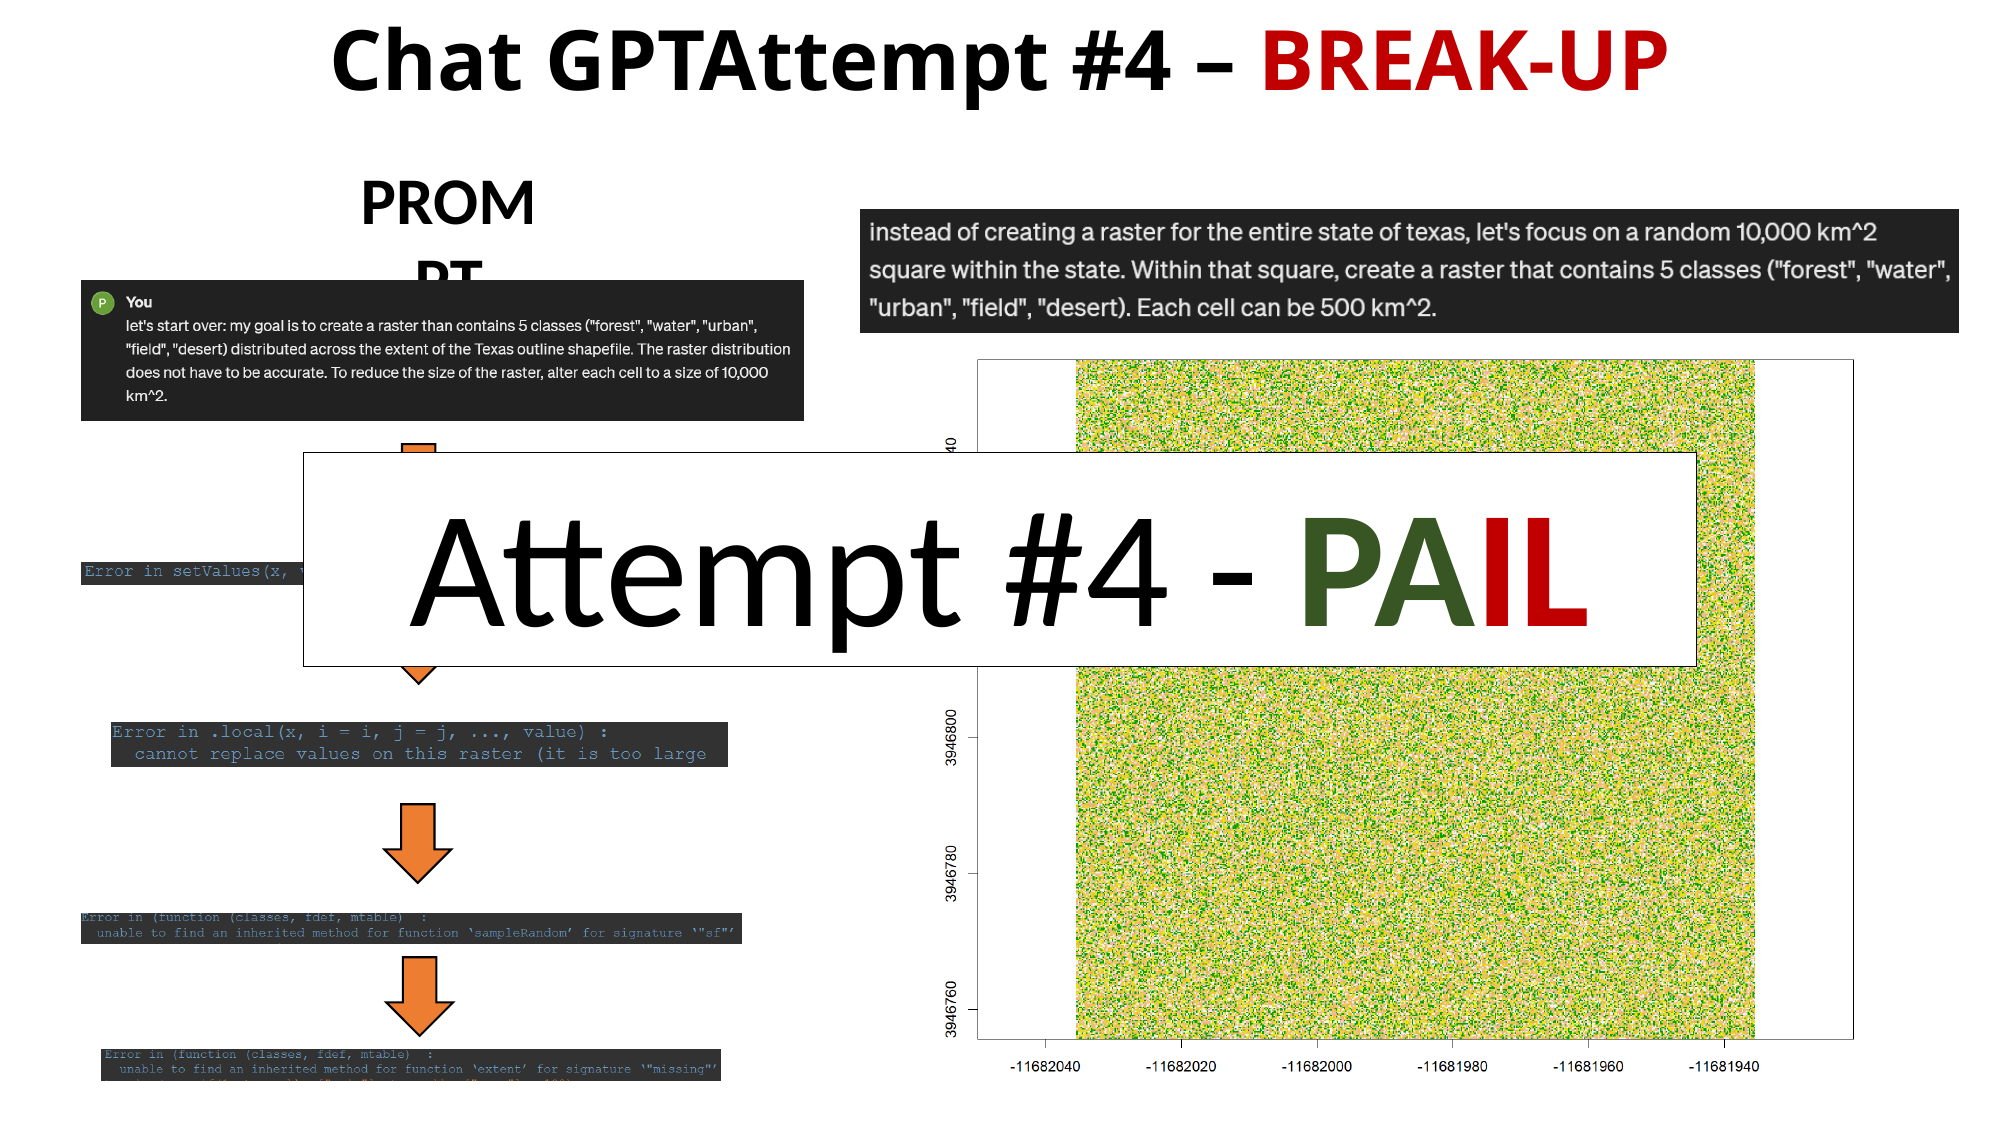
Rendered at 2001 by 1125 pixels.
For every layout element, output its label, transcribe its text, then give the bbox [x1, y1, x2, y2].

picture [101, 1049, 721, 1081]
text_box [381, 803, 454, 885]
picture [81, 280, 804, 421]
text_box [383, 956, 456, 1038]
text_box [400, 667, 437, 686]
text_box Attempt #4 - PAIL [303, 452, 902, 667]
text_box [400, 443, 437, 452]
picture [81, 562, 797, 585]
picture [860, 209, 1959, 1125]
picture [111, 722, 728, 767]
text_box Prompt [328, 150, 569, 280]
picture [81, 913, 742, 945]
text_box Chat GPTAttempt #4 – Break-up [307, 0, 1693, 115]
